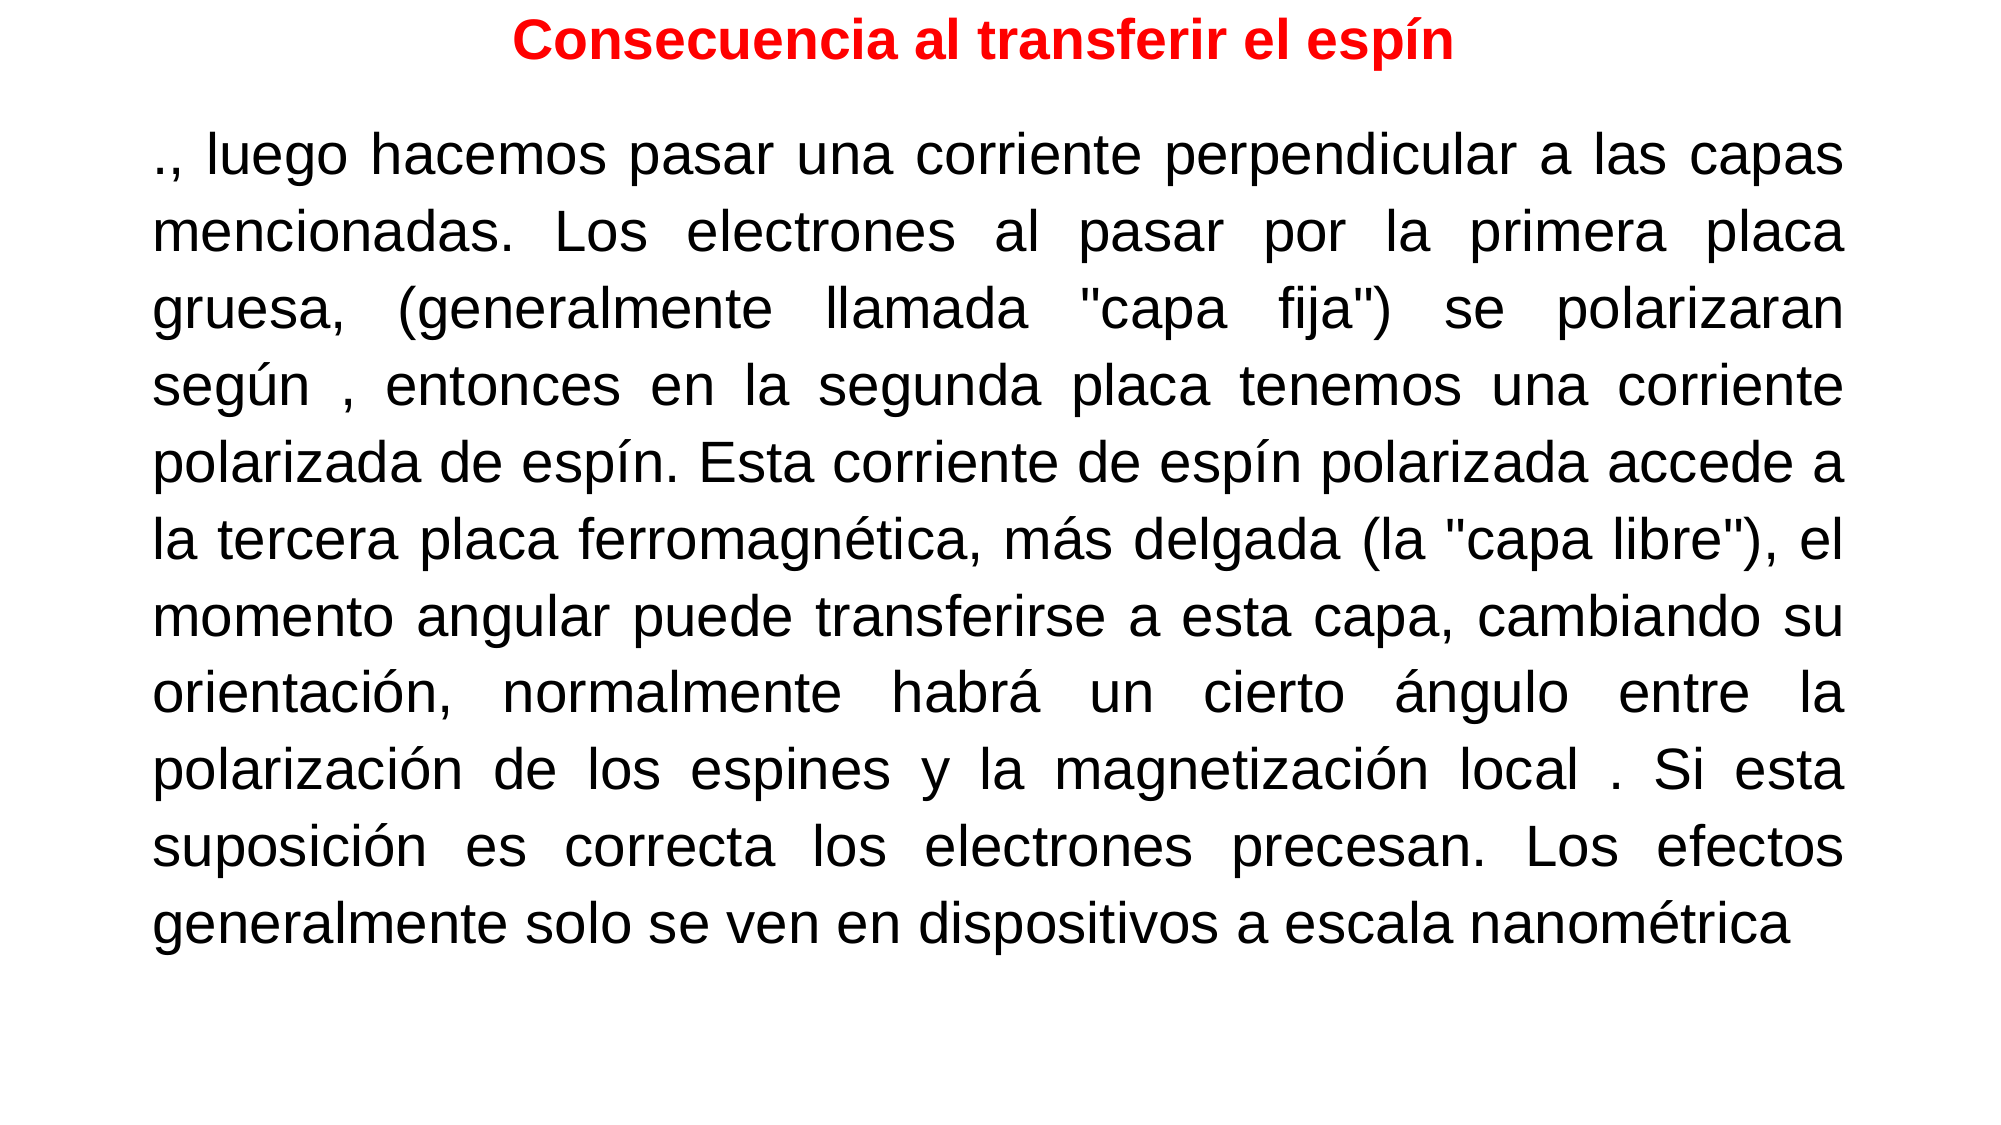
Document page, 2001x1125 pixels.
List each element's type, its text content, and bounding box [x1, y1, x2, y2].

title Consecuencia al transferir el espín [121, 2, 1847, 80]
